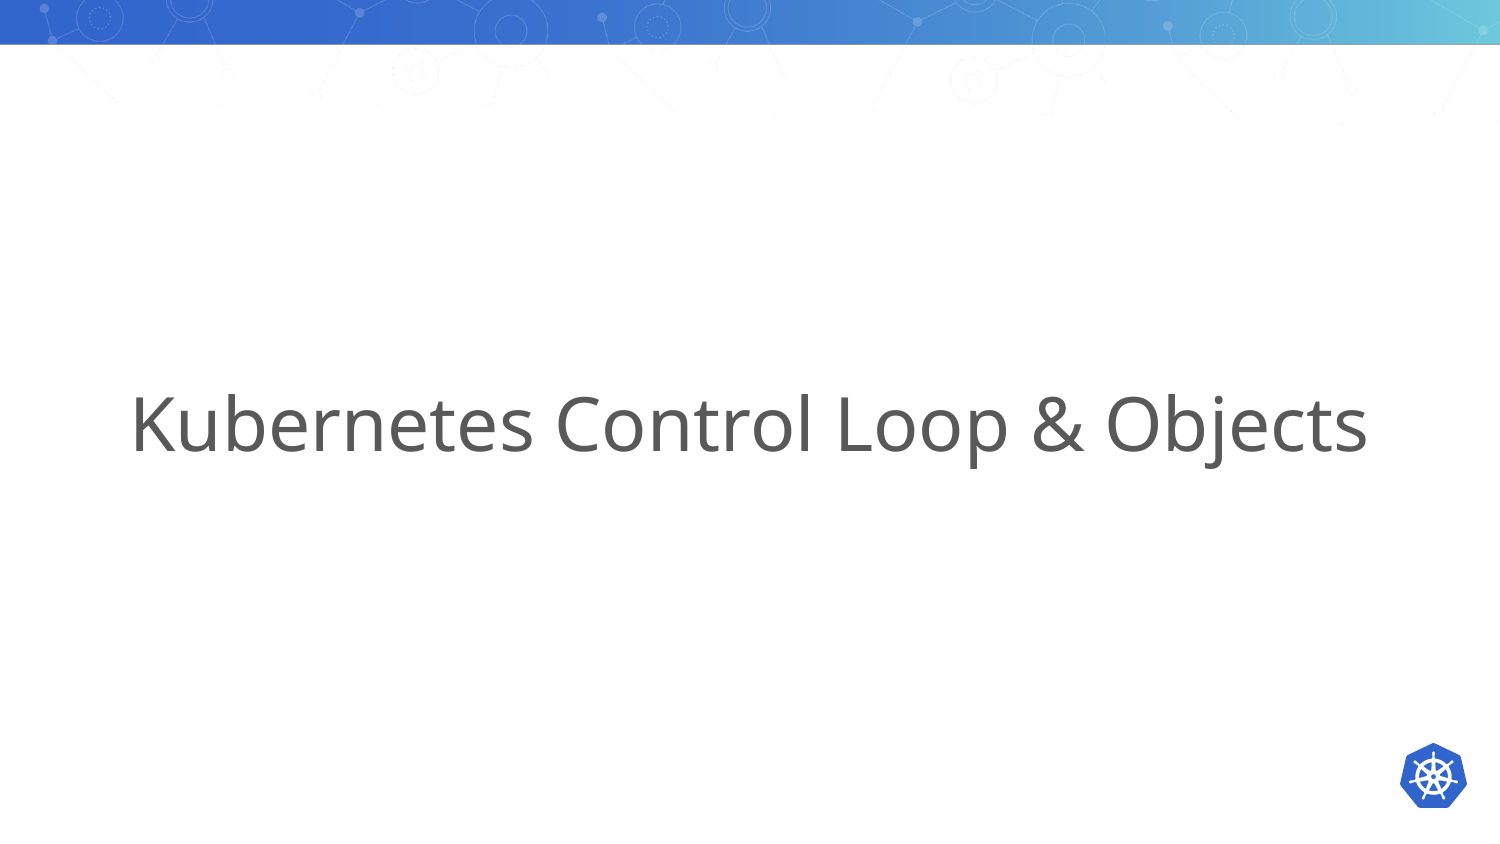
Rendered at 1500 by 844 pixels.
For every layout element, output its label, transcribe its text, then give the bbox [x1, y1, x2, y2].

title Kubernetes Control Loop & Objects [51, 352, 1449, 491]
picture [0, 0, 1500, 844]
